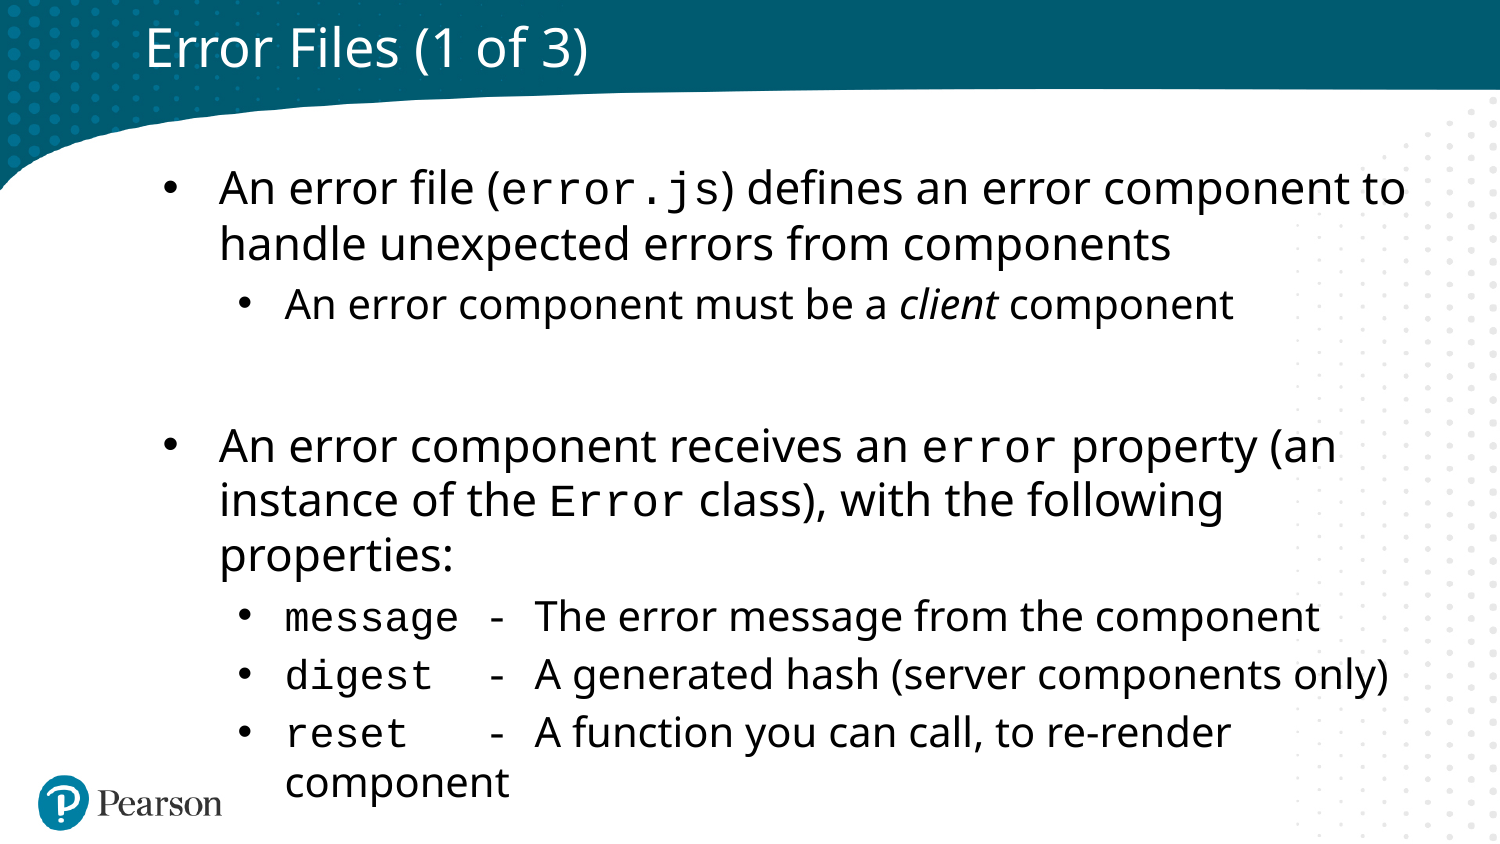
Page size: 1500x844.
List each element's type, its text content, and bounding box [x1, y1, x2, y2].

title Error Files (1 of 3) [130, 6, 1369, 98]
picture [0, 90, 1500, 844]
list An error file (error.js) defines an error component to handle unexpected errors from components An error component must be a client component An error component receives an error property (an instance of the Error class), with the following properties: message - The error message from the component digest - A generated hash (server components only) reset - A function you can call, to re-render component [147, 151, 1482, 766]
